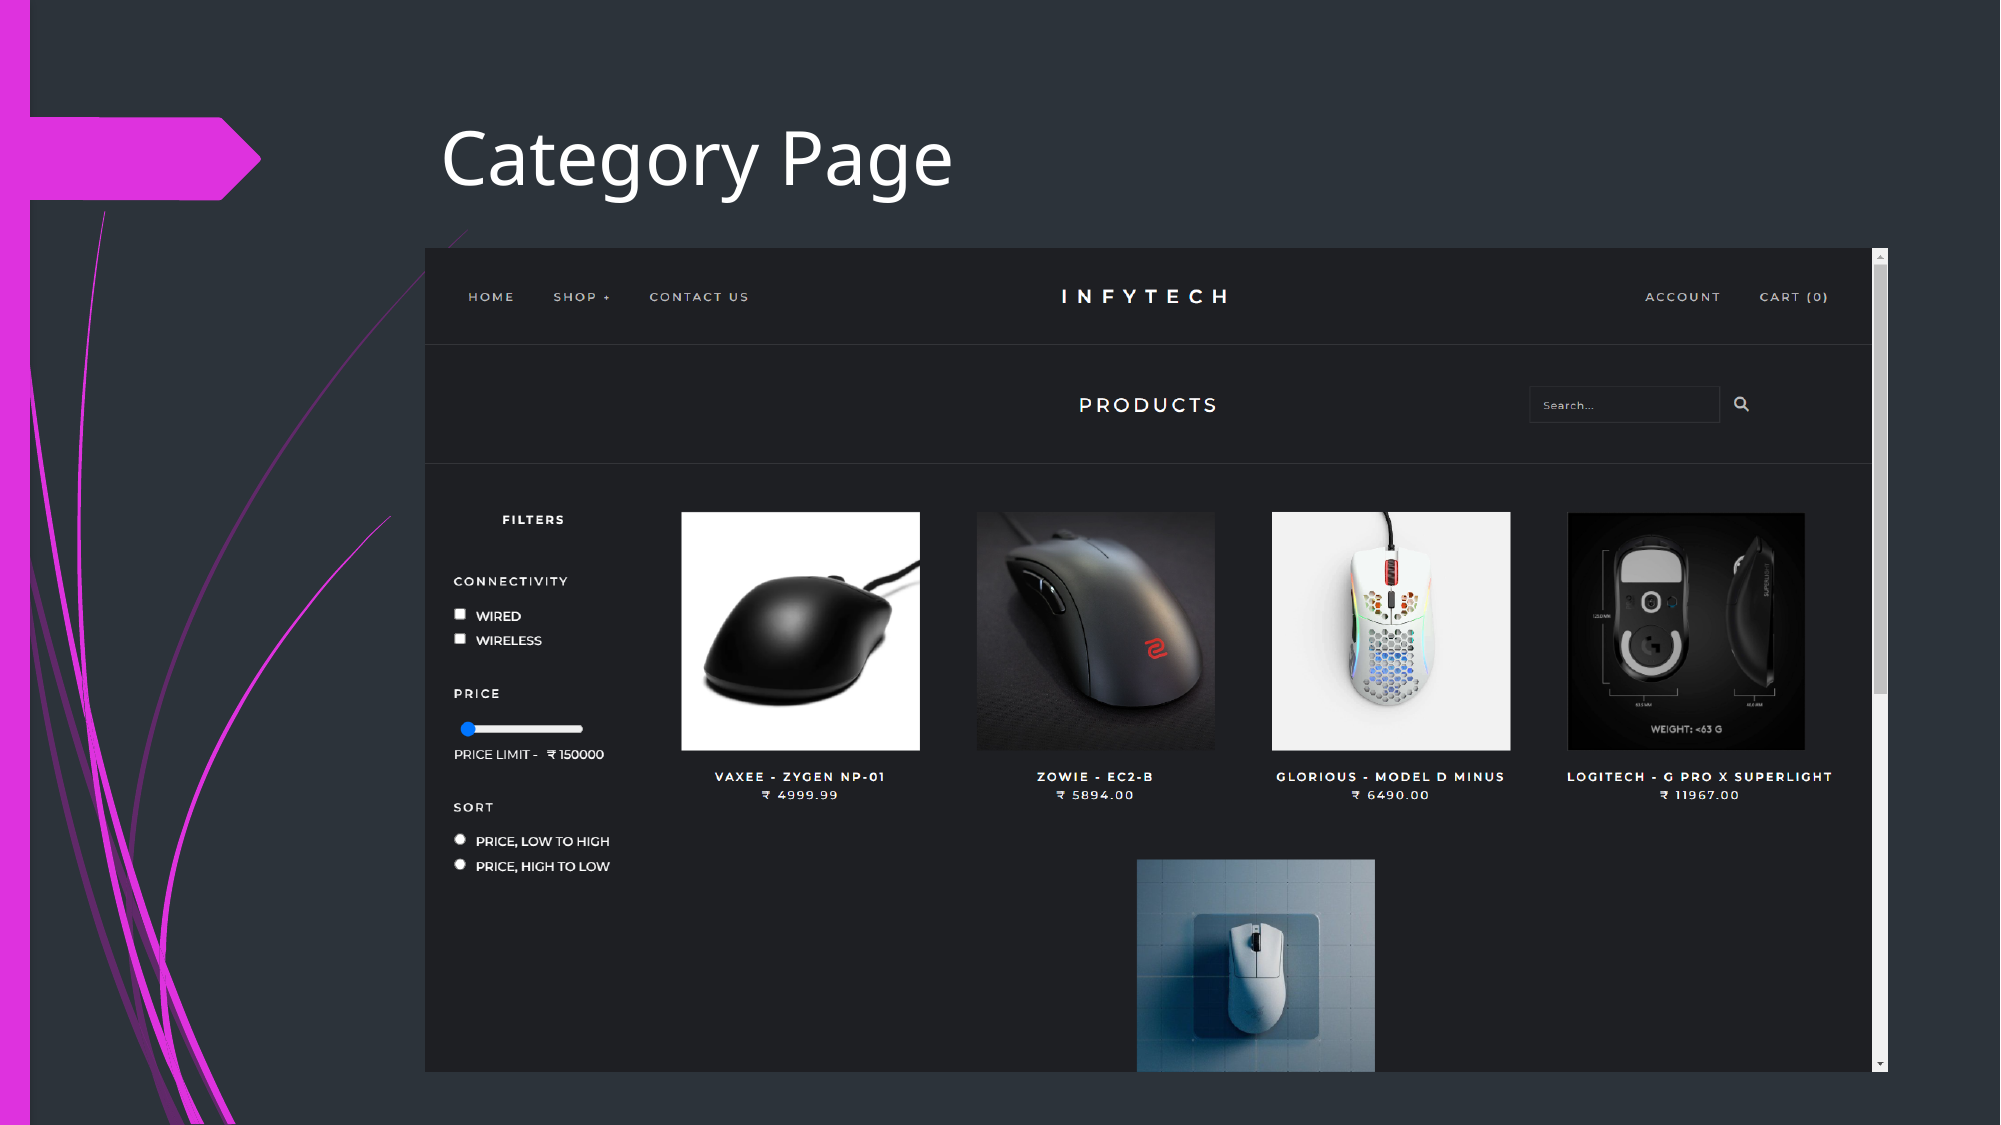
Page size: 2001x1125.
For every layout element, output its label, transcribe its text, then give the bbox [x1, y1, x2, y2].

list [425, 248, 1888, 1072]
title Category Page [425, 102, 1888, 248]
